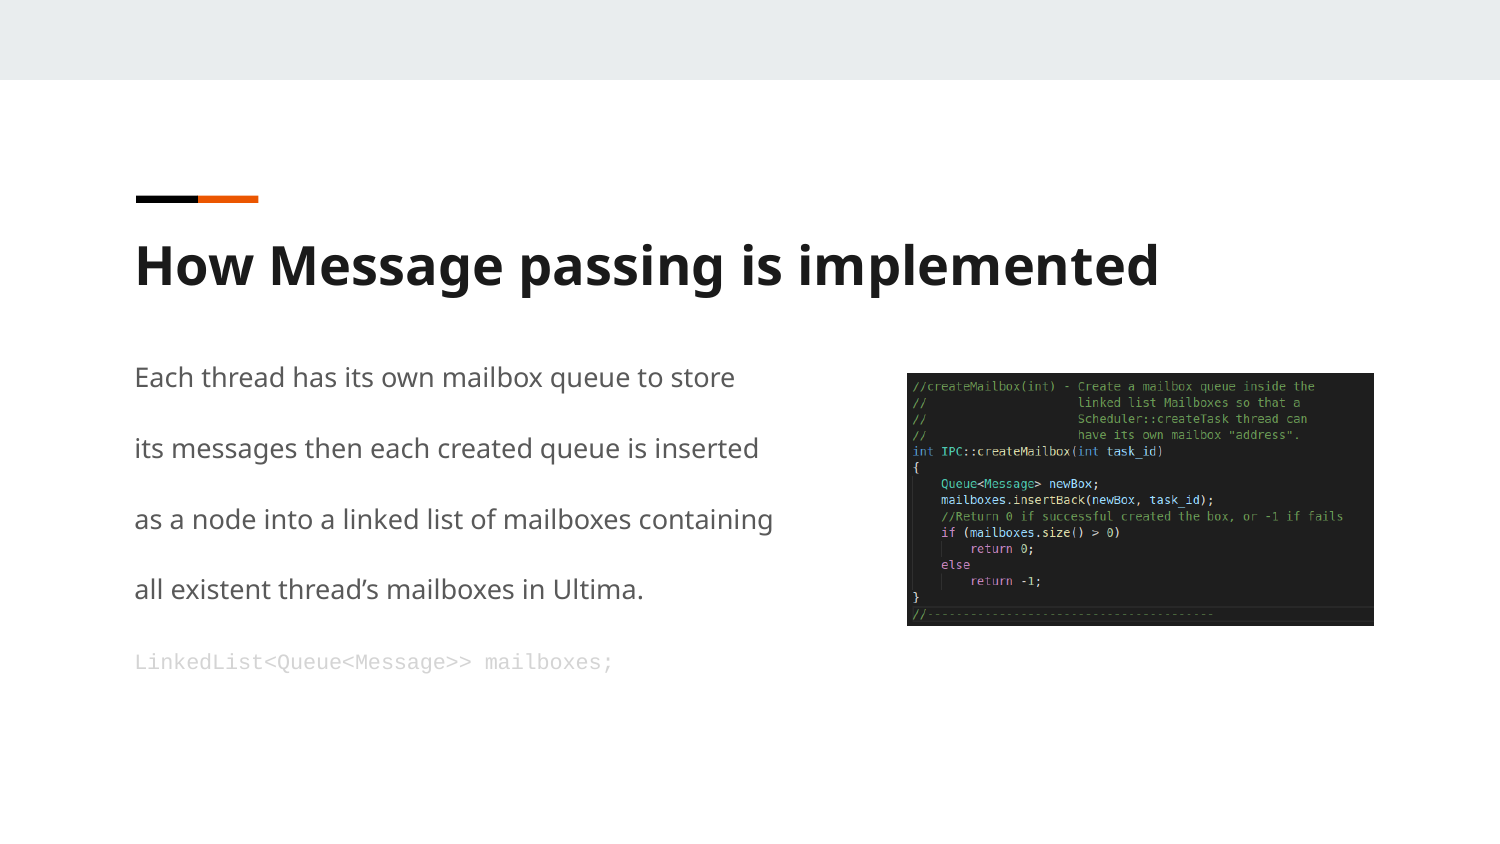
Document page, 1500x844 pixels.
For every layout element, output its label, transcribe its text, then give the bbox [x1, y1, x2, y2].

picture [906, 373, 1374, 626]
text_box How Message passing is implemented [119, 216, 1381, 304]
text_box Each thread has its own mailbox queue to store its messages then each created queue is inserted as a node into a linked list of mailboxes containing all existent thread’s mailboxes in Ultima. LinkedList<Queue<Message>> mailboxes; [119, 340, 1381, 712]
